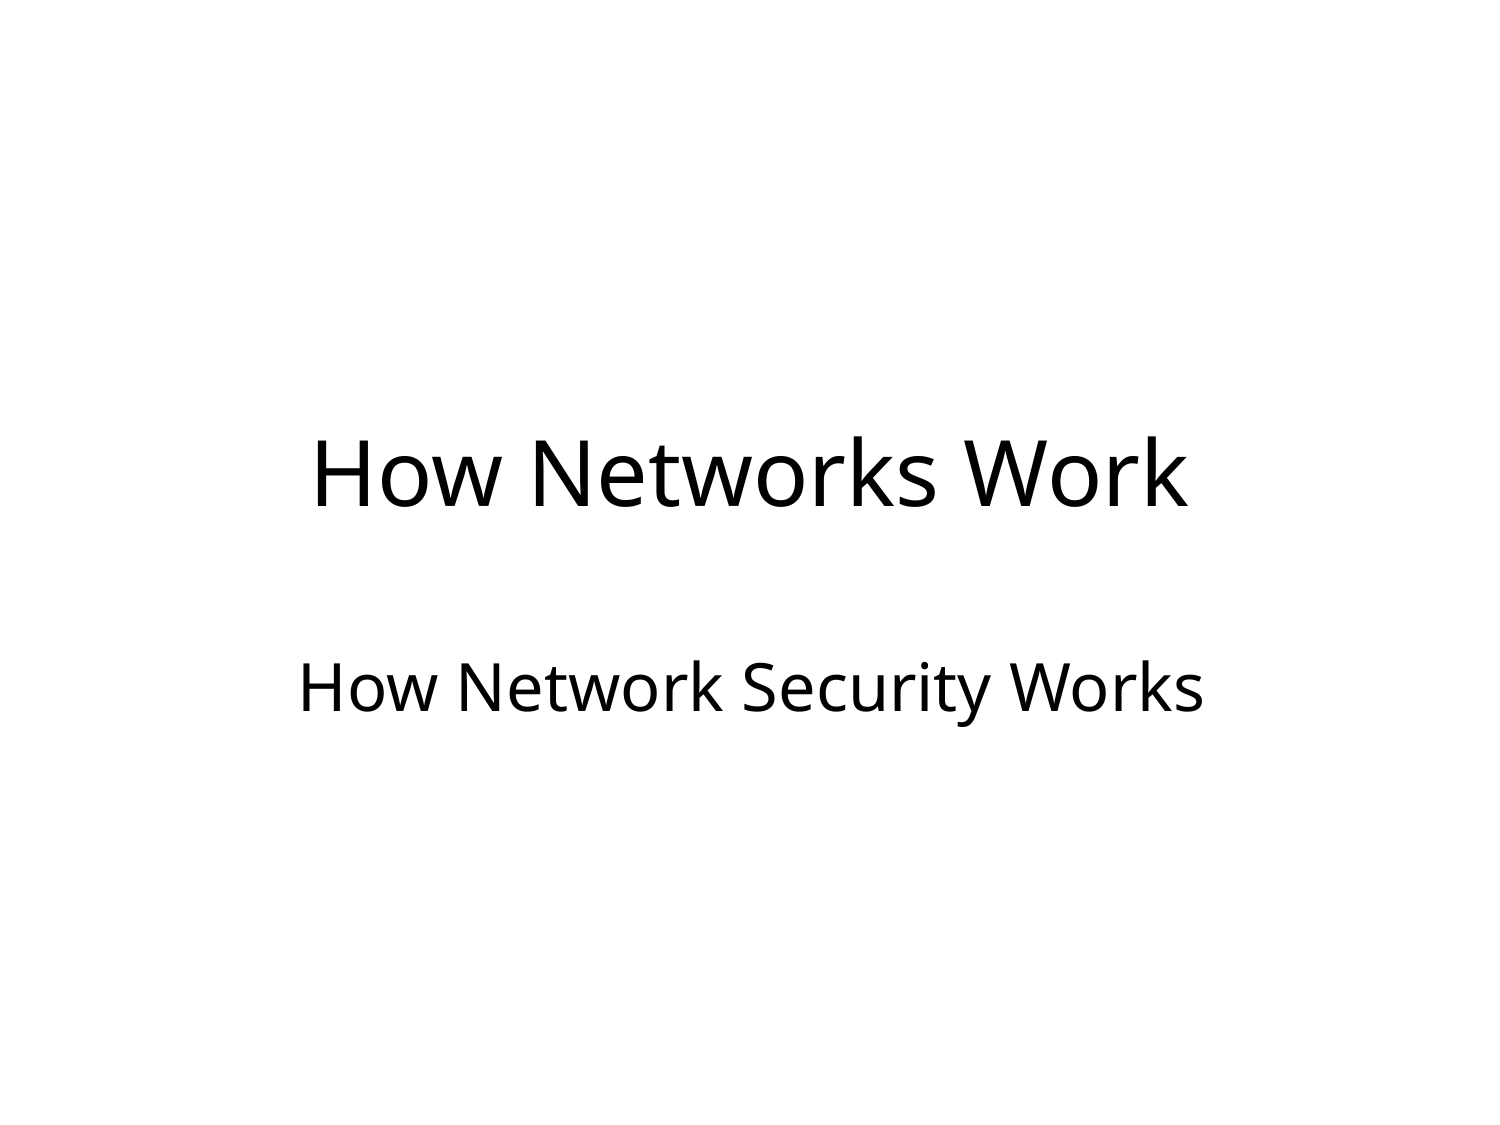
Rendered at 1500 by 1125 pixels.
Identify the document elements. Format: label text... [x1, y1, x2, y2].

title How Networks Work [112, 349, 1388, 591]
subtitle How Network Security Works [181, 637, 1323, 925]
